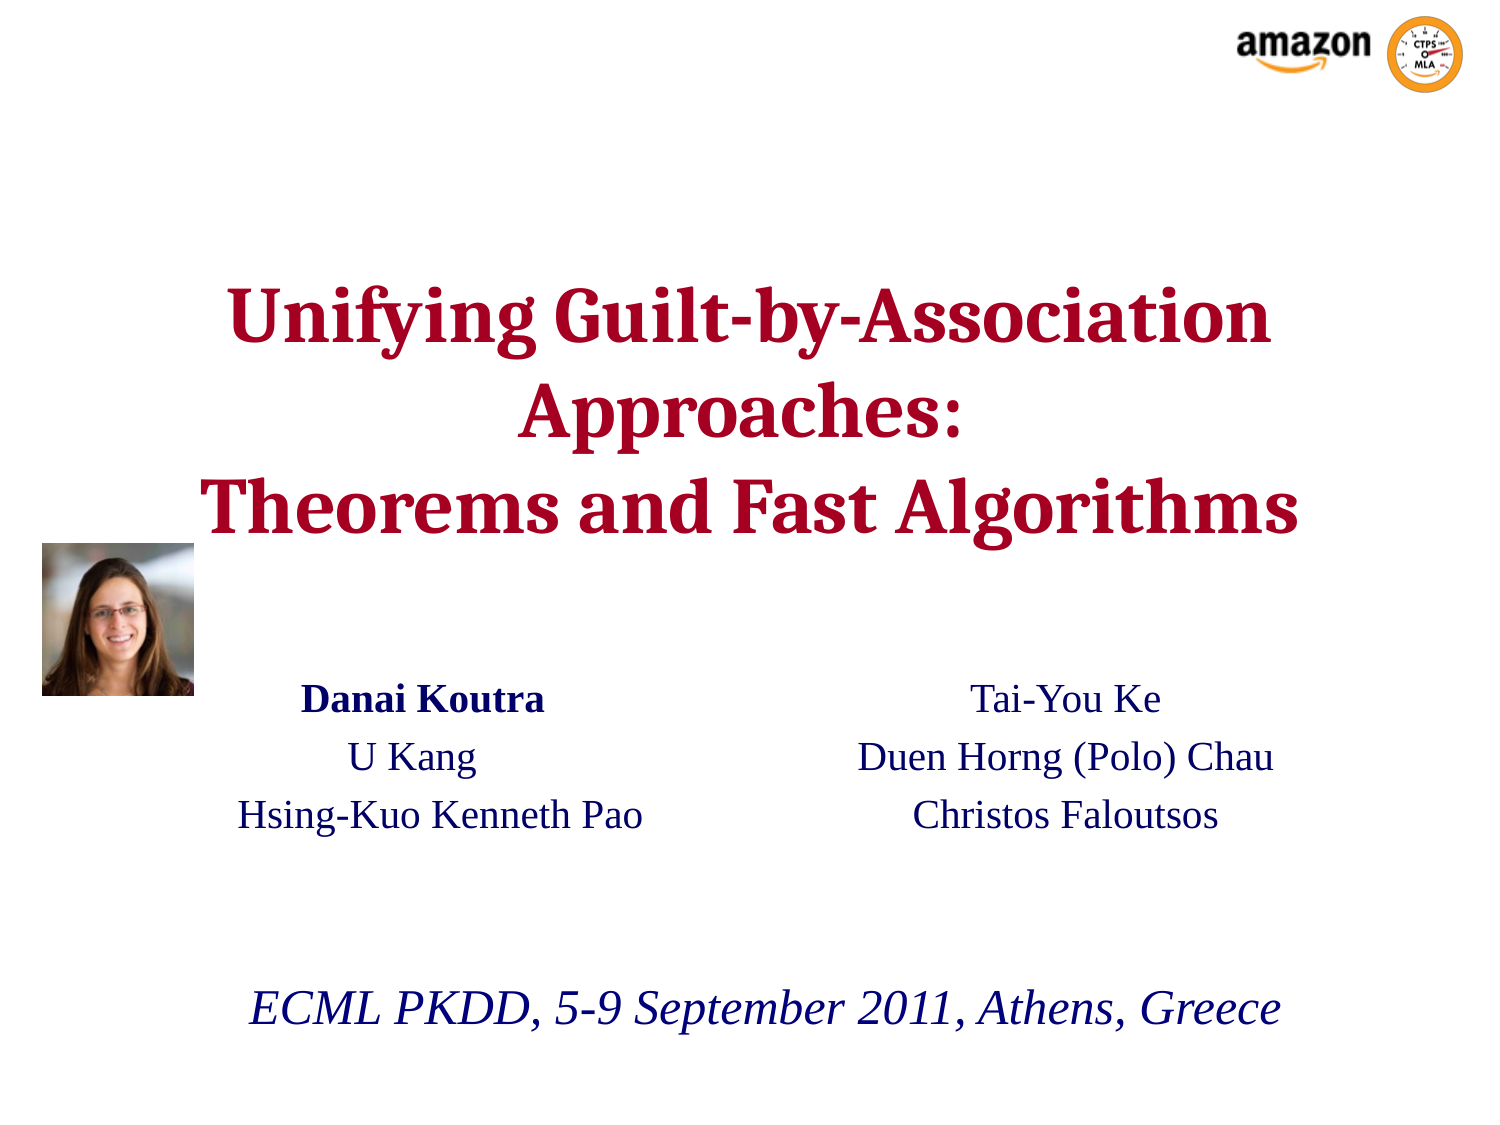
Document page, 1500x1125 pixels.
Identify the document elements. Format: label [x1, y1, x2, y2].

picture [1225, 10, 1464, 94]
text_box [170, 967, 1361, 1057]
subtitle [157, 663, 1349, 848]
picture [42, 543, 194, 696]
title [0, 253, 1500, 559]
